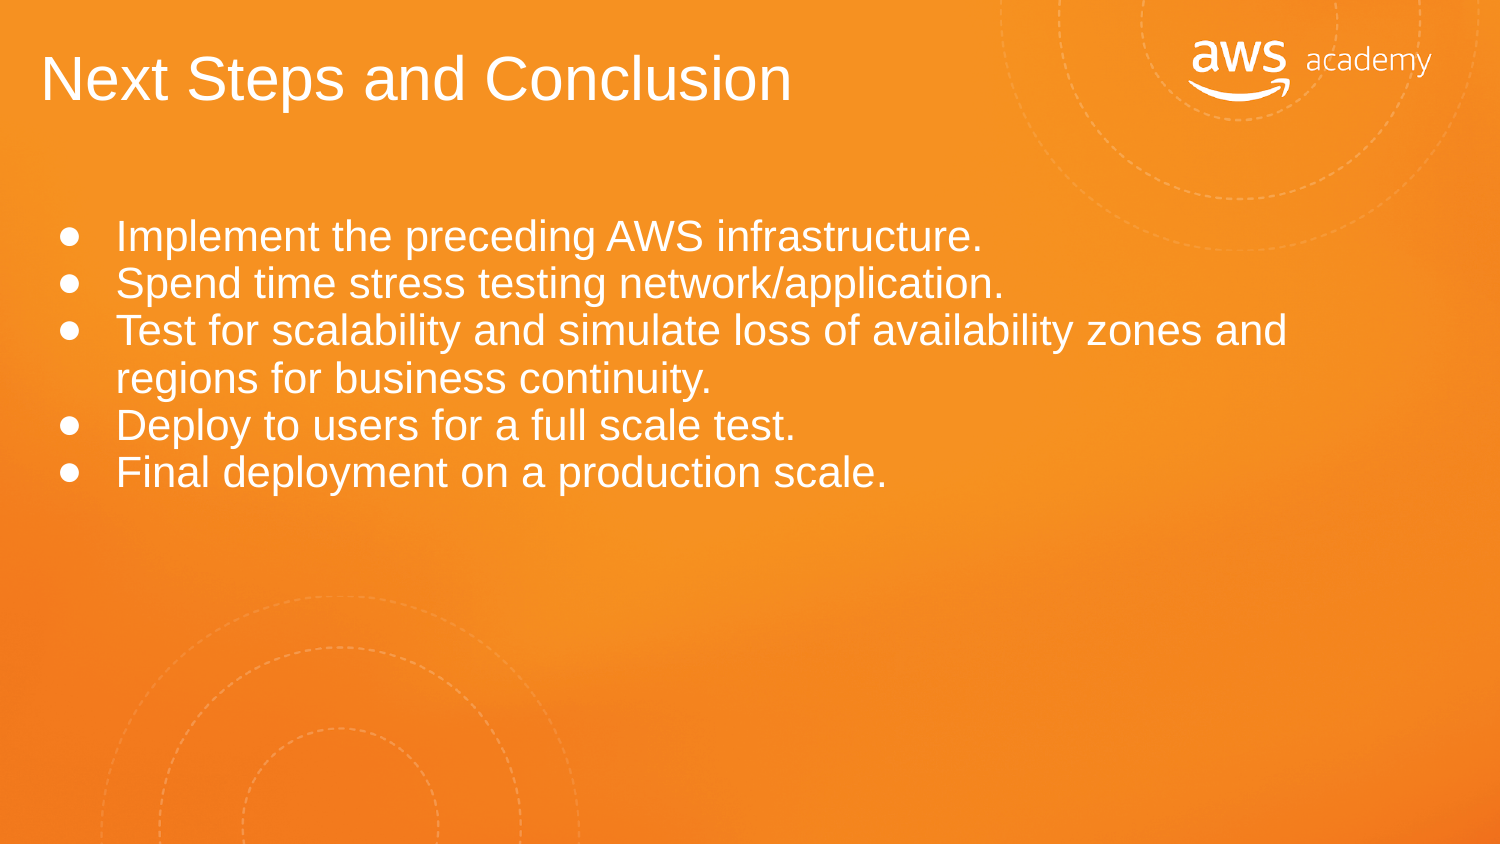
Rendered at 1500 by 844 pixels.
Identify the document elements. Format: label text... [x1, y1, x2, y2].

title Next Steps and Conclusion [29, 32, 1397, 129]
list Implement the preceding AWS infrastructure. Spend time stress testing network/application. Test for scalability and simulate loss of availability zones and regions for business continuity. Deploy to users for a full scale test. Final deployment on a production scale. [29, 207, 1324, 582]
picture [0, 0, 1500, 844]
